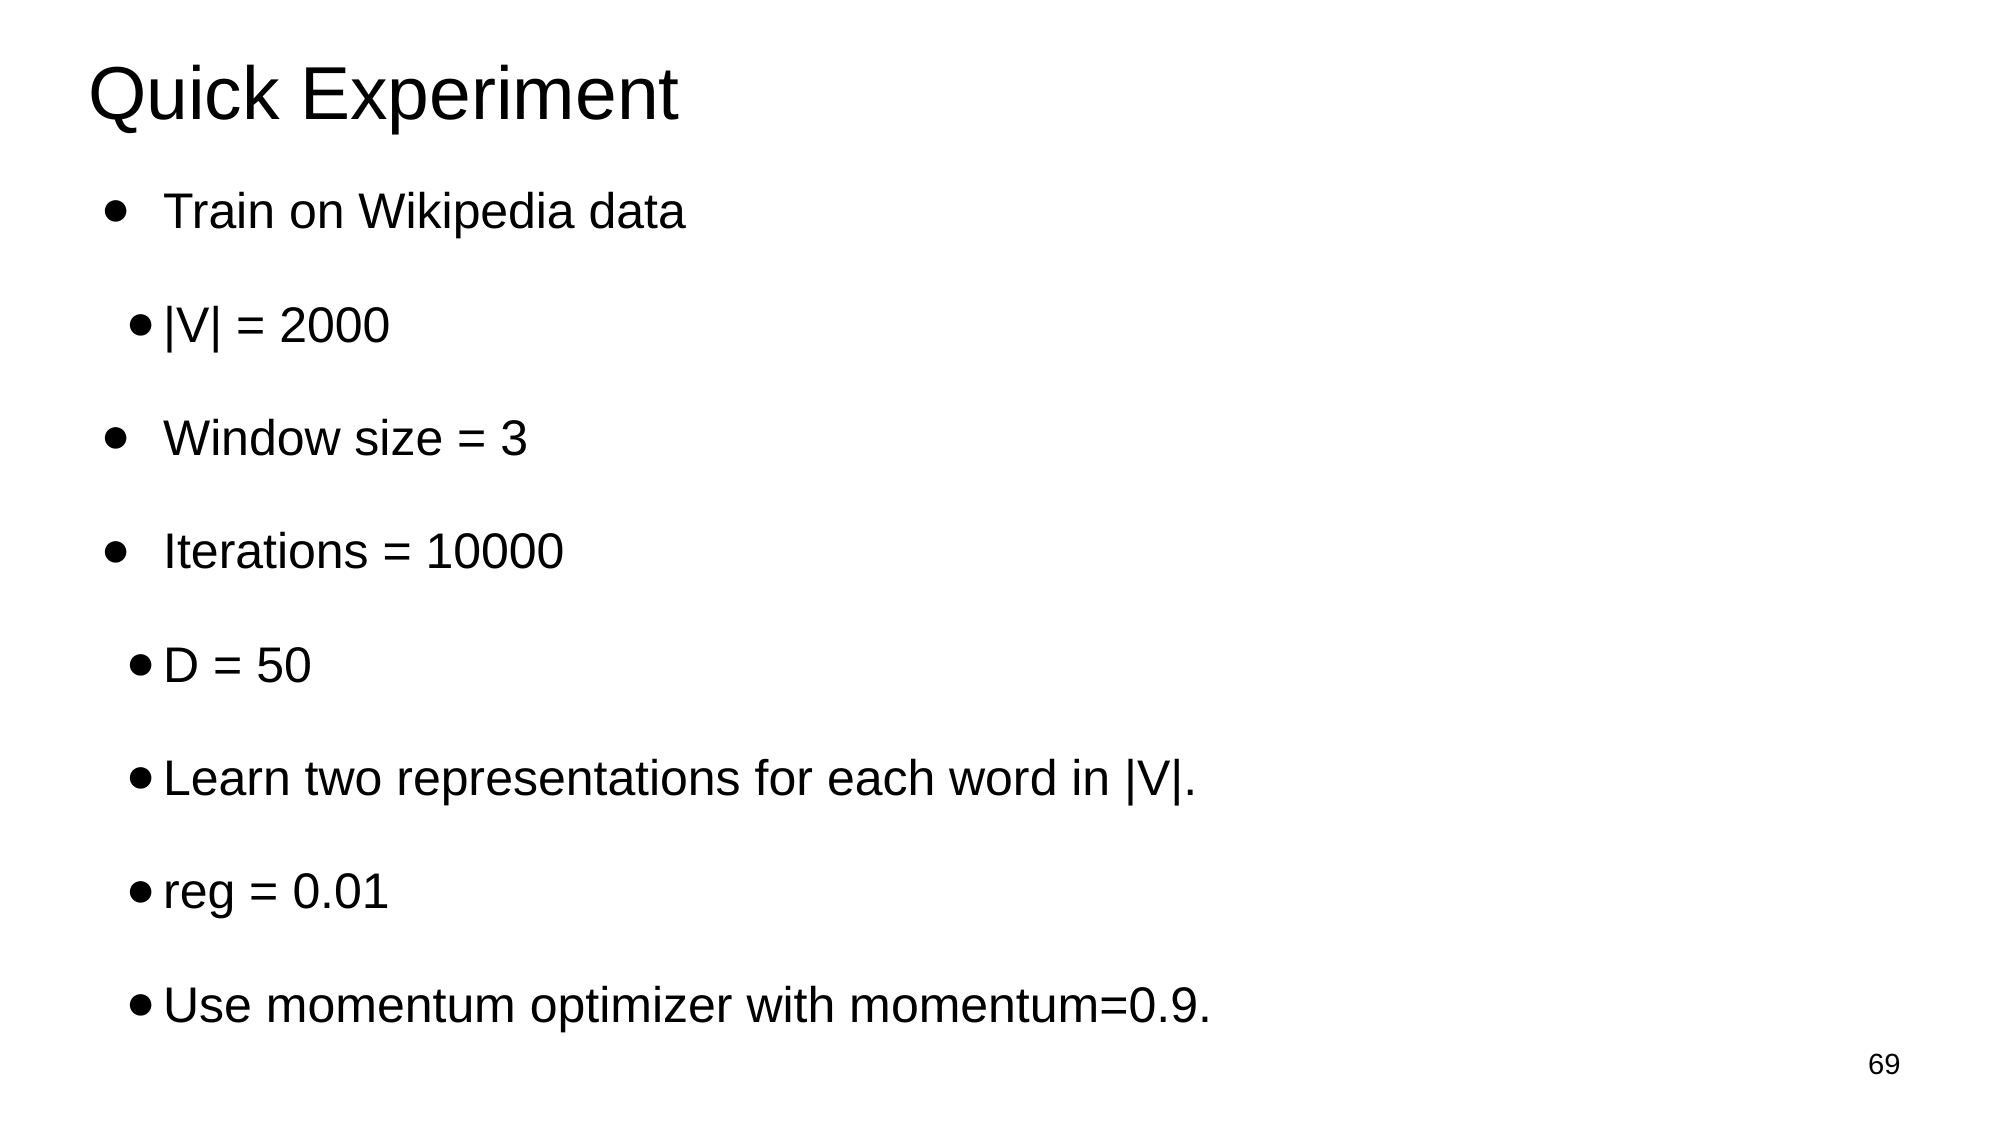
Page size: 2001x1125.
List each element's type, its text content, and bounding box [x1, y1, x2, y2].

slide_number ‹#› [1853, 1019, 1974, 1106]
list Train on Wikipedia data |V| = 2000 Window size = 3 Iterations = 10000 D = 50 Learn two representations for each word in |V|. reg = 0.01 Use momentum optimizer with momentum=0.9. Takes less than 15 minutes [68, 150, 1932, 897]
title Quick Experiment [68, 24, 1932, 150]
